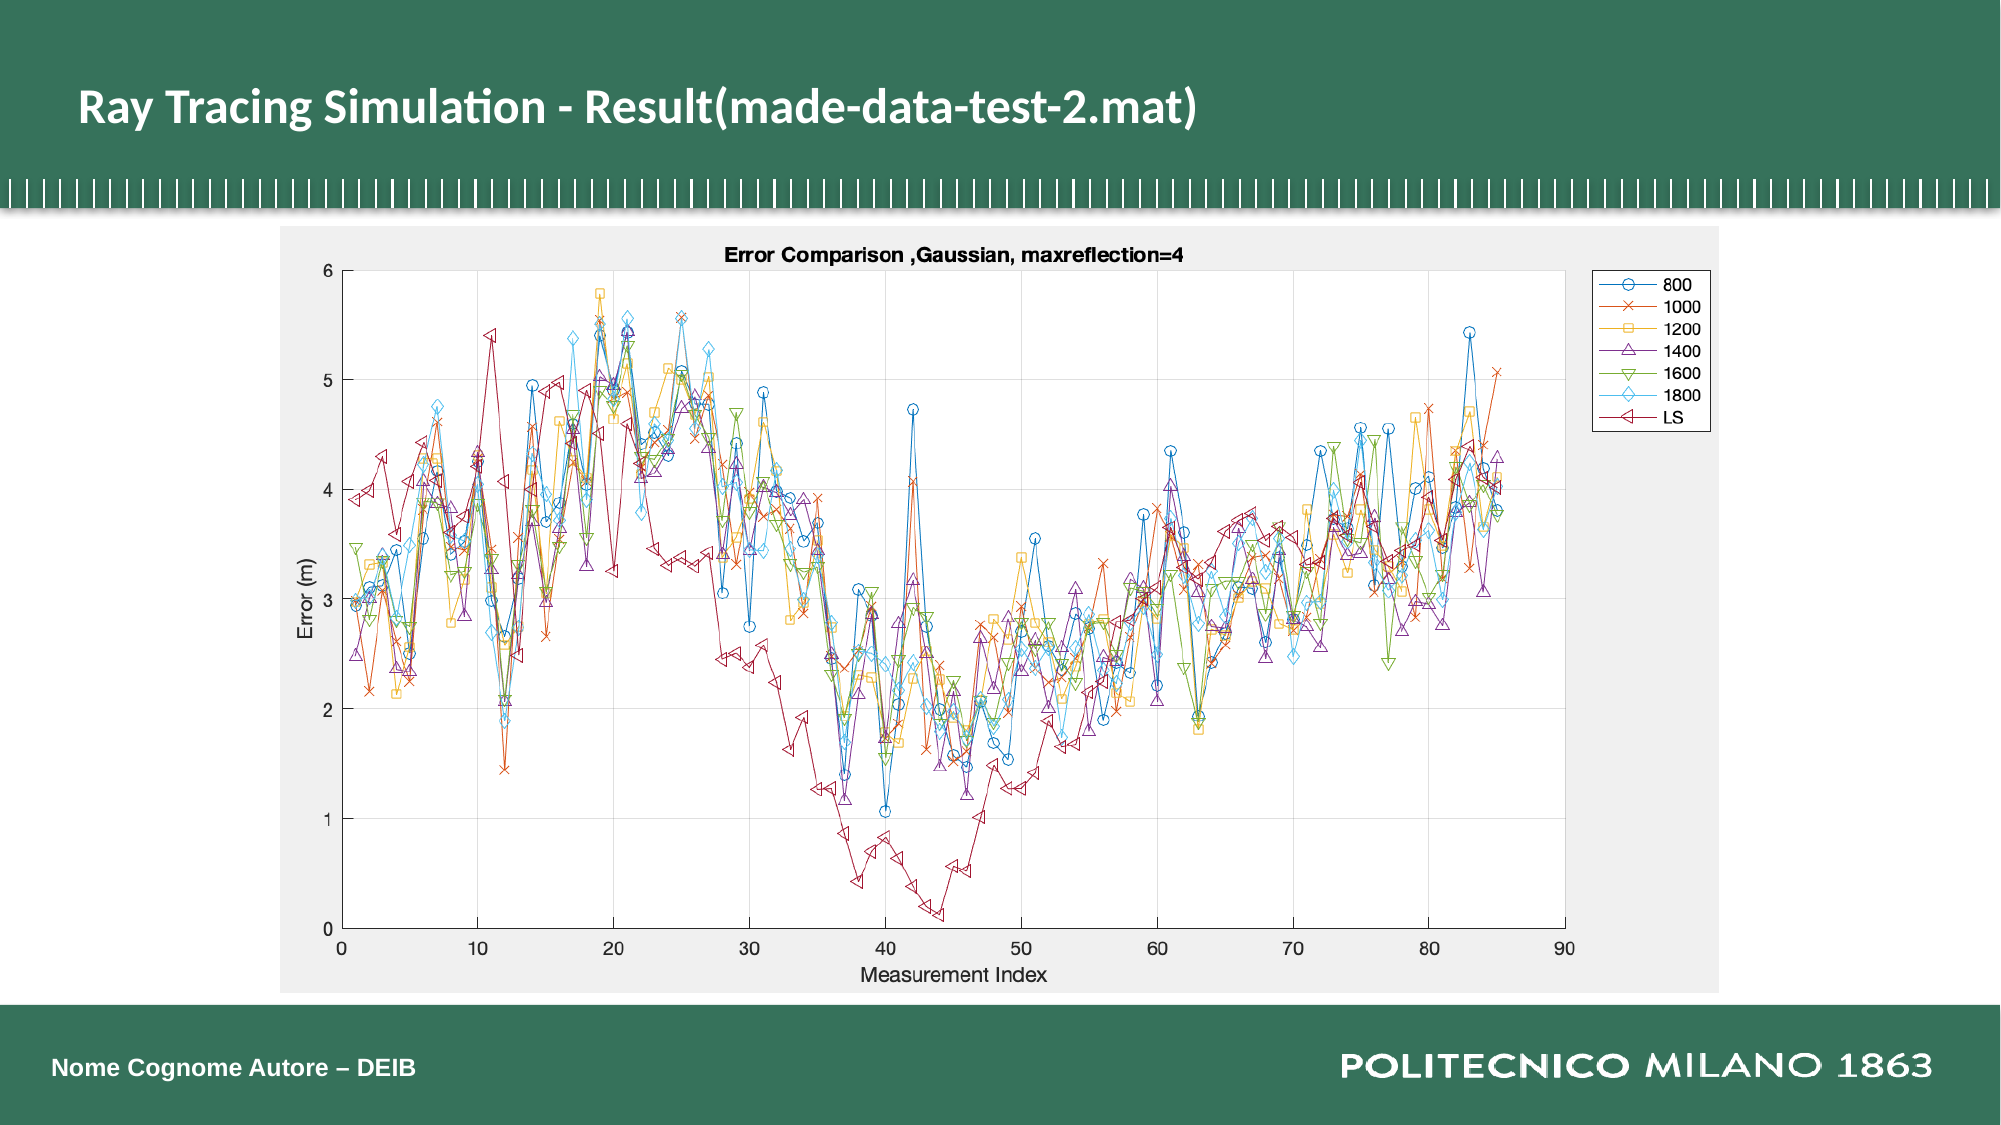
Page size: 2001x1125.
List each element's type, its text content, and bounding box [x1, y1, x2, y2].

picture [280, 225, 1720, 993]
picture [1333, 1041, 1942, 1089]
title Ray Tracing Simulation - Result(made-data-test-2.mat) [63, 66, 1940, 205]
